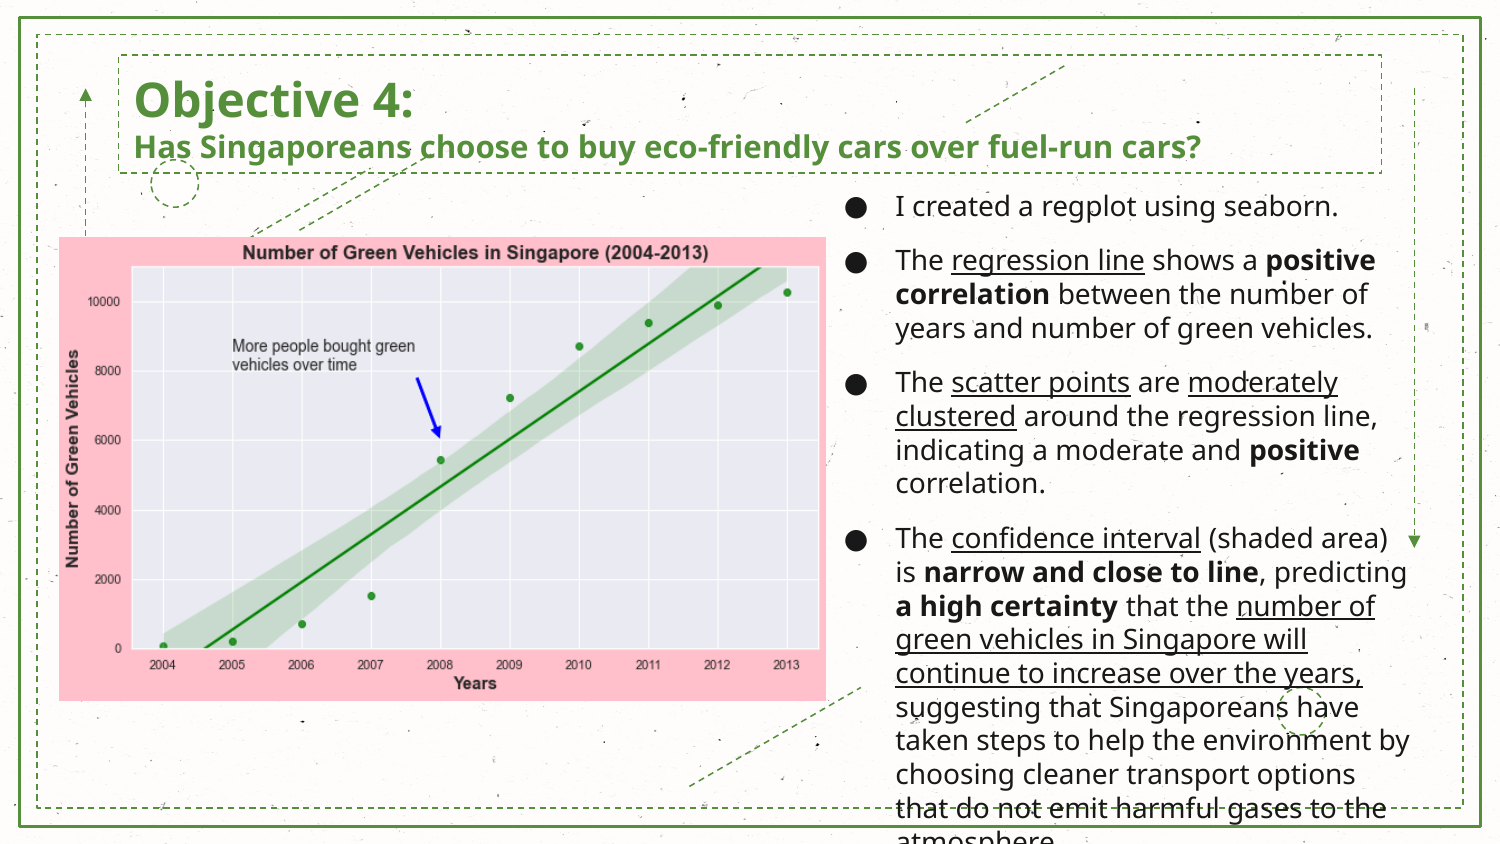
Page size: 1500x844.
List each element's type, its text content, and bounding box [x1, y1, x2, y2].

picture [0, 0, 1500, 844]
list I created a regplot using seaborn. The regression line shows a positive correlation between the number of years and number of green vehicles. The scatter points are moderately clustered around the regression line, indicating a moderate and positive correlation. The confidence interval (shaded area) is narrow and close to line, predicting a high certainty that the number of green vehicles in Singapore will continue to increase over the years, suggesting that Singaporeans have taken steps to help the environment by choosing cleaner transport options that do not emit harmful gases to the atmosphere. [805, 173, 1427, 821]
title Objective 4: Has Singaporeans choose to buy eco-friendly cars over fuel-run cars? [118, 54, 1382, 174]
